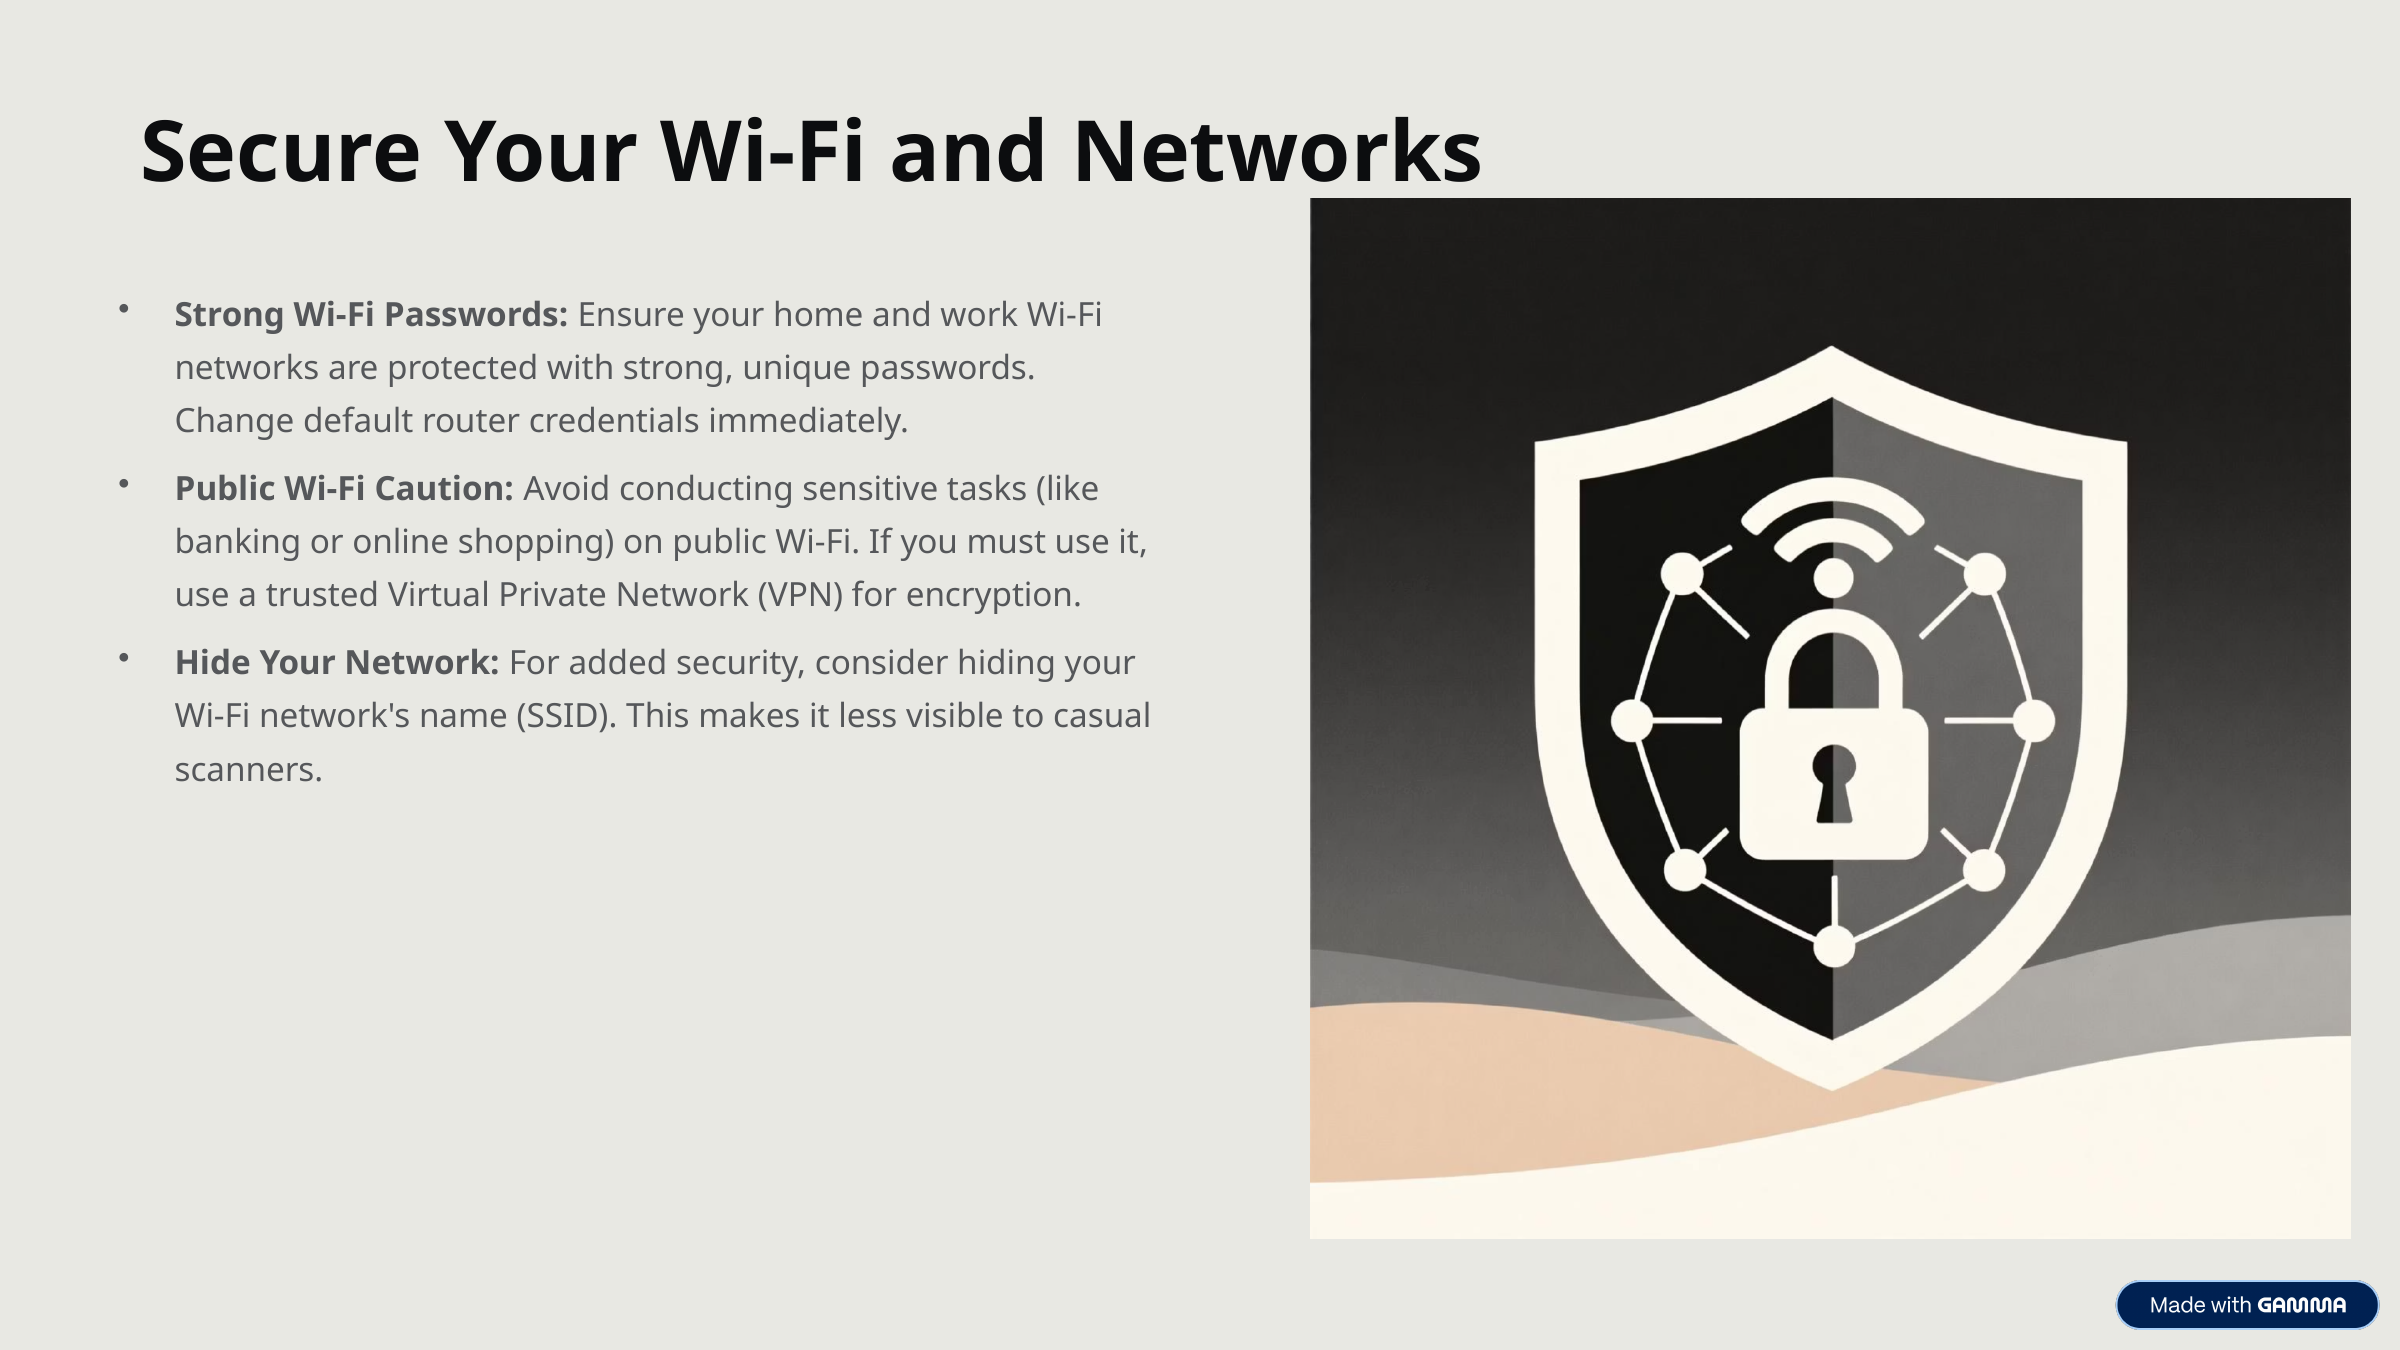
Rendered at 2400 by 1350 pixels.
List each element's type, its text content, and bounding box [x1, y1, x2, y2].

text_box Secure Your Wi-Fi and Networks [118, 92, 1808, 199]
text_box Hide Your Network: For added security, consider hiding your Wi-Fi network's name (SSID). This makes it less visible to casual scanners. [118, 628, 1159, 737]
text_box Public Wi-Fi Caution: Avoid conducting sensitive tasks (like banking or online shopping) on public Wi-Fi. If you must use it, use a trusted Virtual Private Network (VPN) for encryption. [118, 454, 1159, 617]
picture [1310, 198, 2351, 1240]
text_box Strong Wi-Fi Passwords: Ensure your home and work Wi-Fi networks are protected with strong, unique passwords. Change default router credentials immediately. [118, 279, 1159, 443]
picture [2106, 1271, 2389, 1339]
